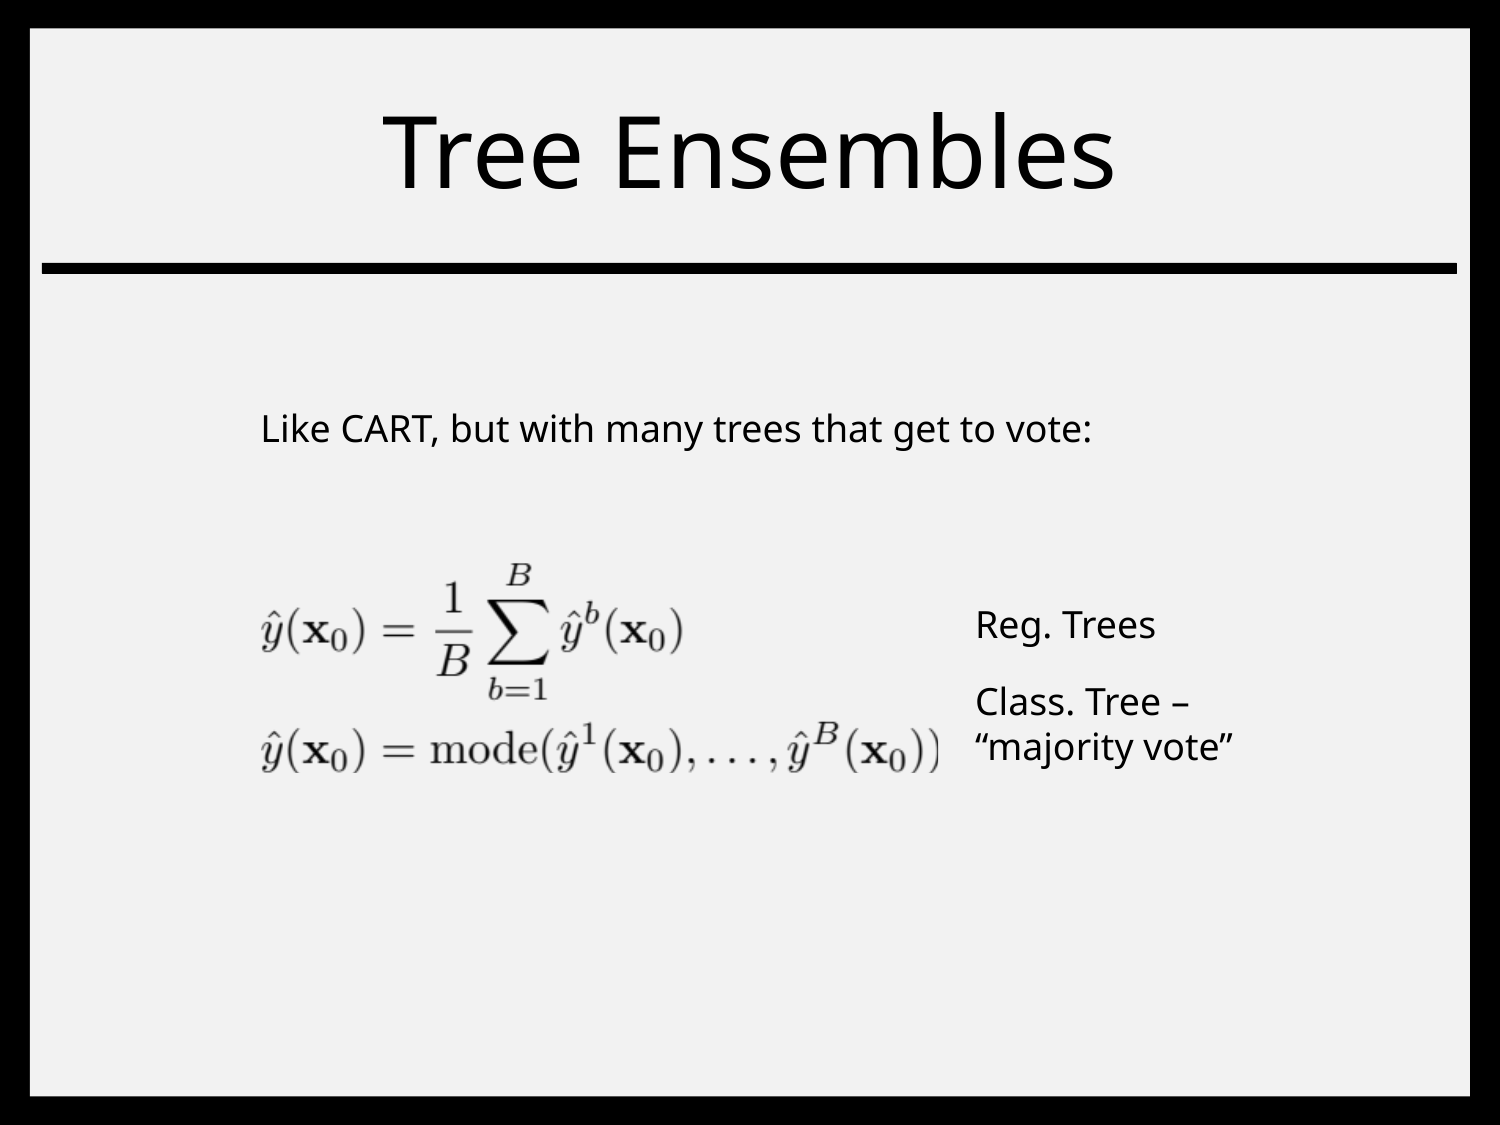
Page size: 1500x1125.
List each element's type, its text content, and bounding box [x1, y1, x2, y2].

picture [260, 561, 939, 774]
text_box Like CART, but with many trees that get to vote: [245, 397, 1271, 457]
text_box Class. Tree – “majority vote” [960, 671, 1306, 776]
text_box Reg. Trees [960, 593, 1306, 653]
title Tree Ensembles [147, 38, 1353, 259]
